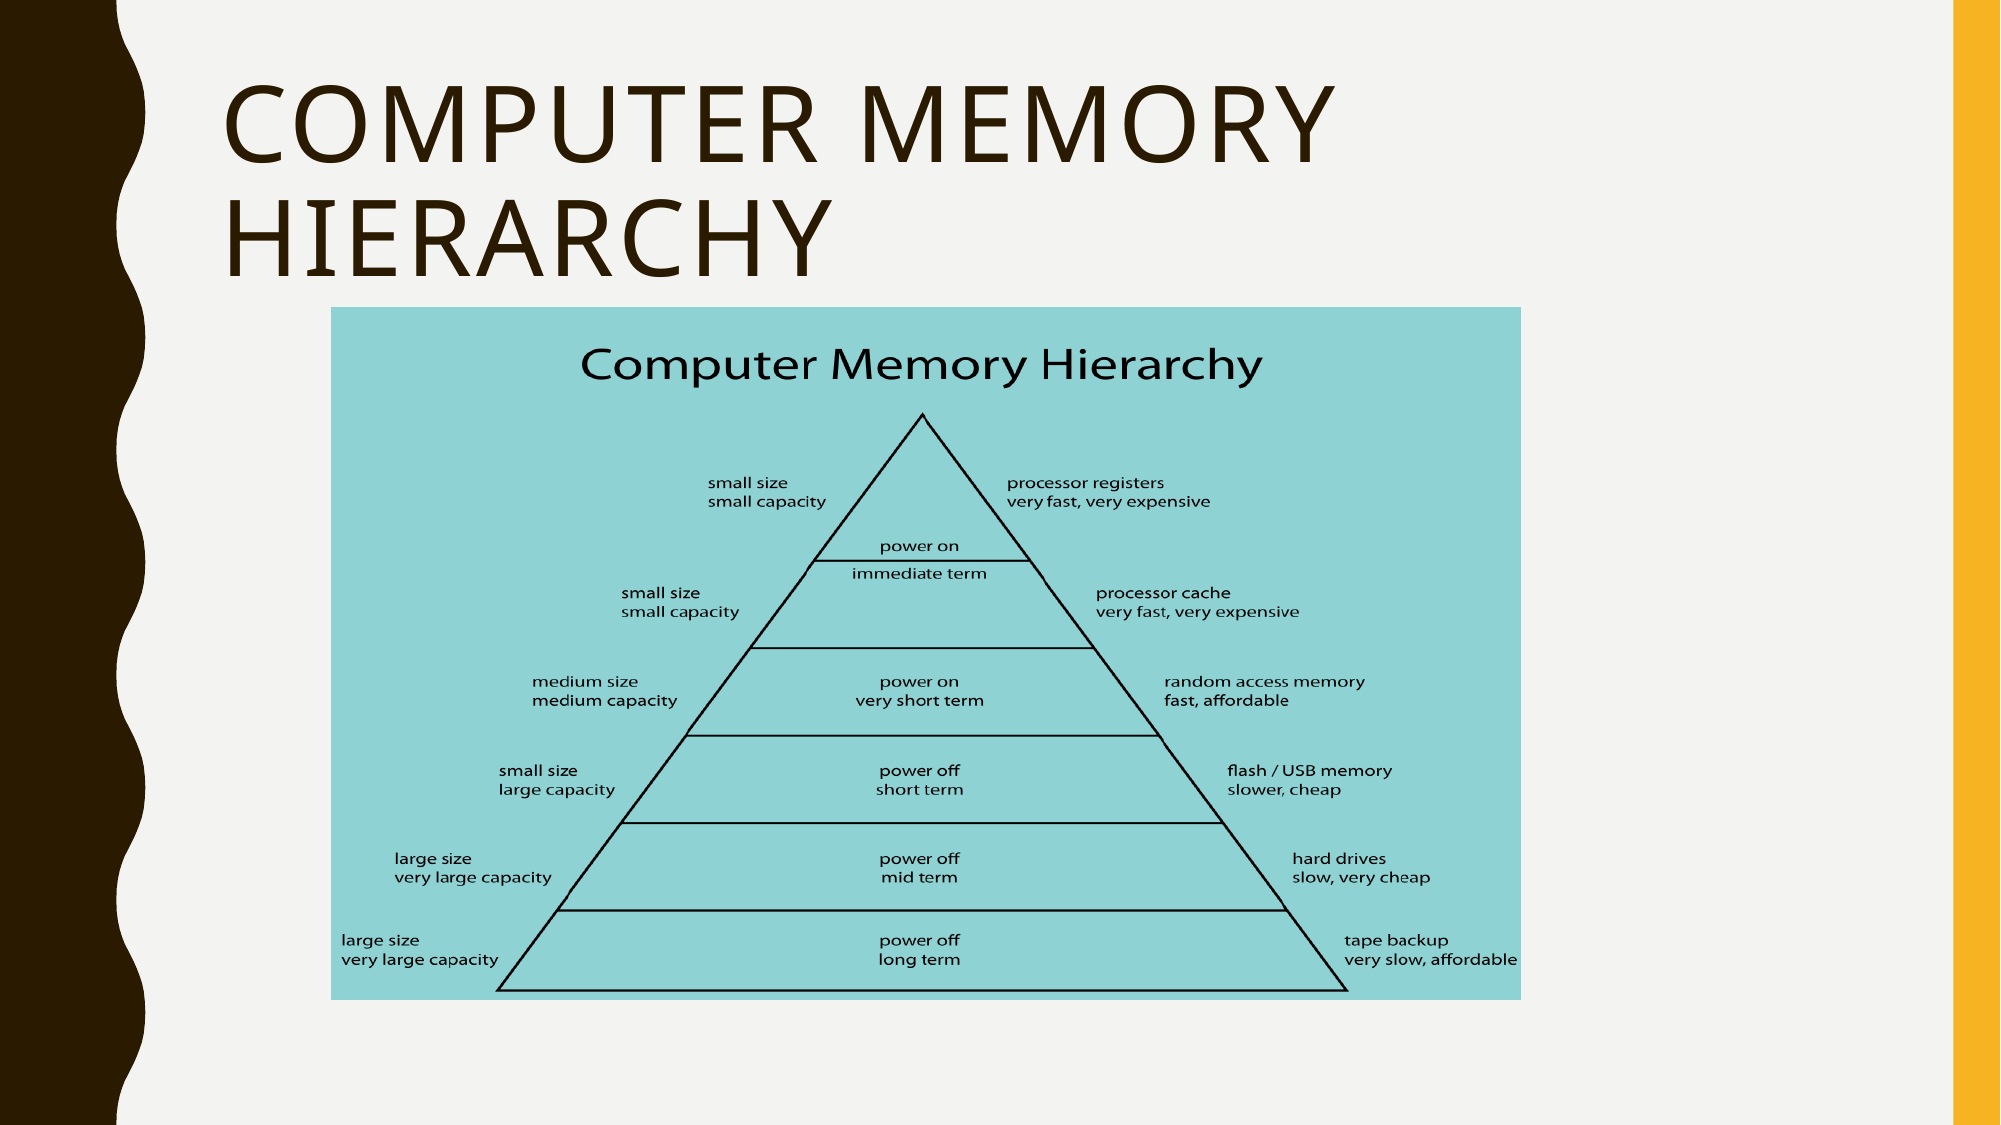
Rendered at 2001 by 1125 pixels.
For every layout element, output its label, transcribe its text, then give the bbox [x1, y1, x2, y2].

picture [331, 307, 1521, 1000]
title COMPUTER MEMORY HIERARCHY [205, 62, 1875, 308]
